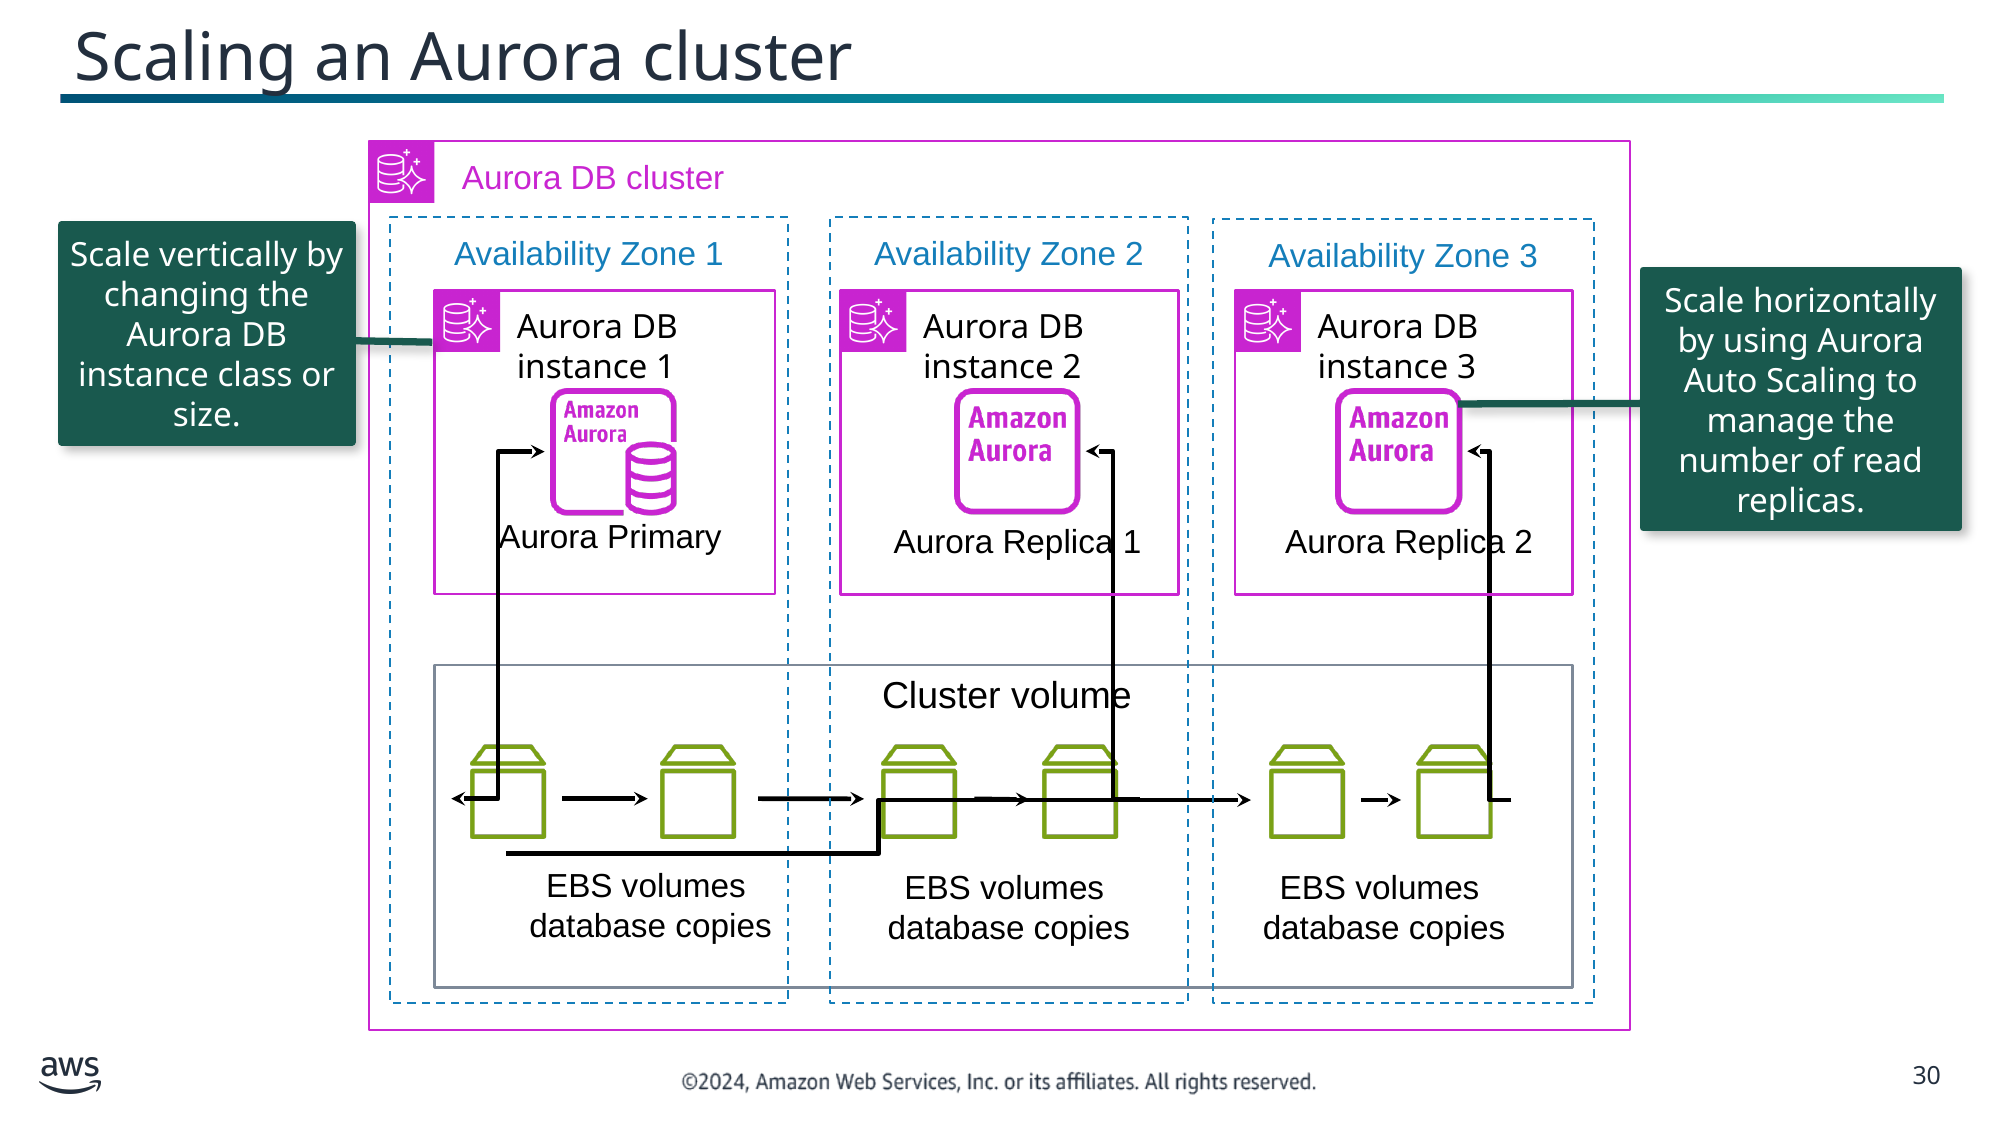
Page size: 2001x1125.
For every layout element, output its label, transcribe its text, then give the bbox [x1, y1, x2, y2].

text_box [368, 140, 1631, 1031]
text_box Scale vertically by changing the Aurora DB instance class or size. [61, 224, 363, 442]
slide_number ‹#› [1861, 1057, 1941, 1095]
picture [666, 94, 1944, 103]
text_box Scale horizontally by using Aurora Auto Scaling to manage the number of read replicas. [1635, 270, 1959, 528]
picture [39, 1057, 101, 1094]
title Scaling an Aurora cluster [59, 35, 1941, 83]
picture [621, 1061, 1378, 1105]
